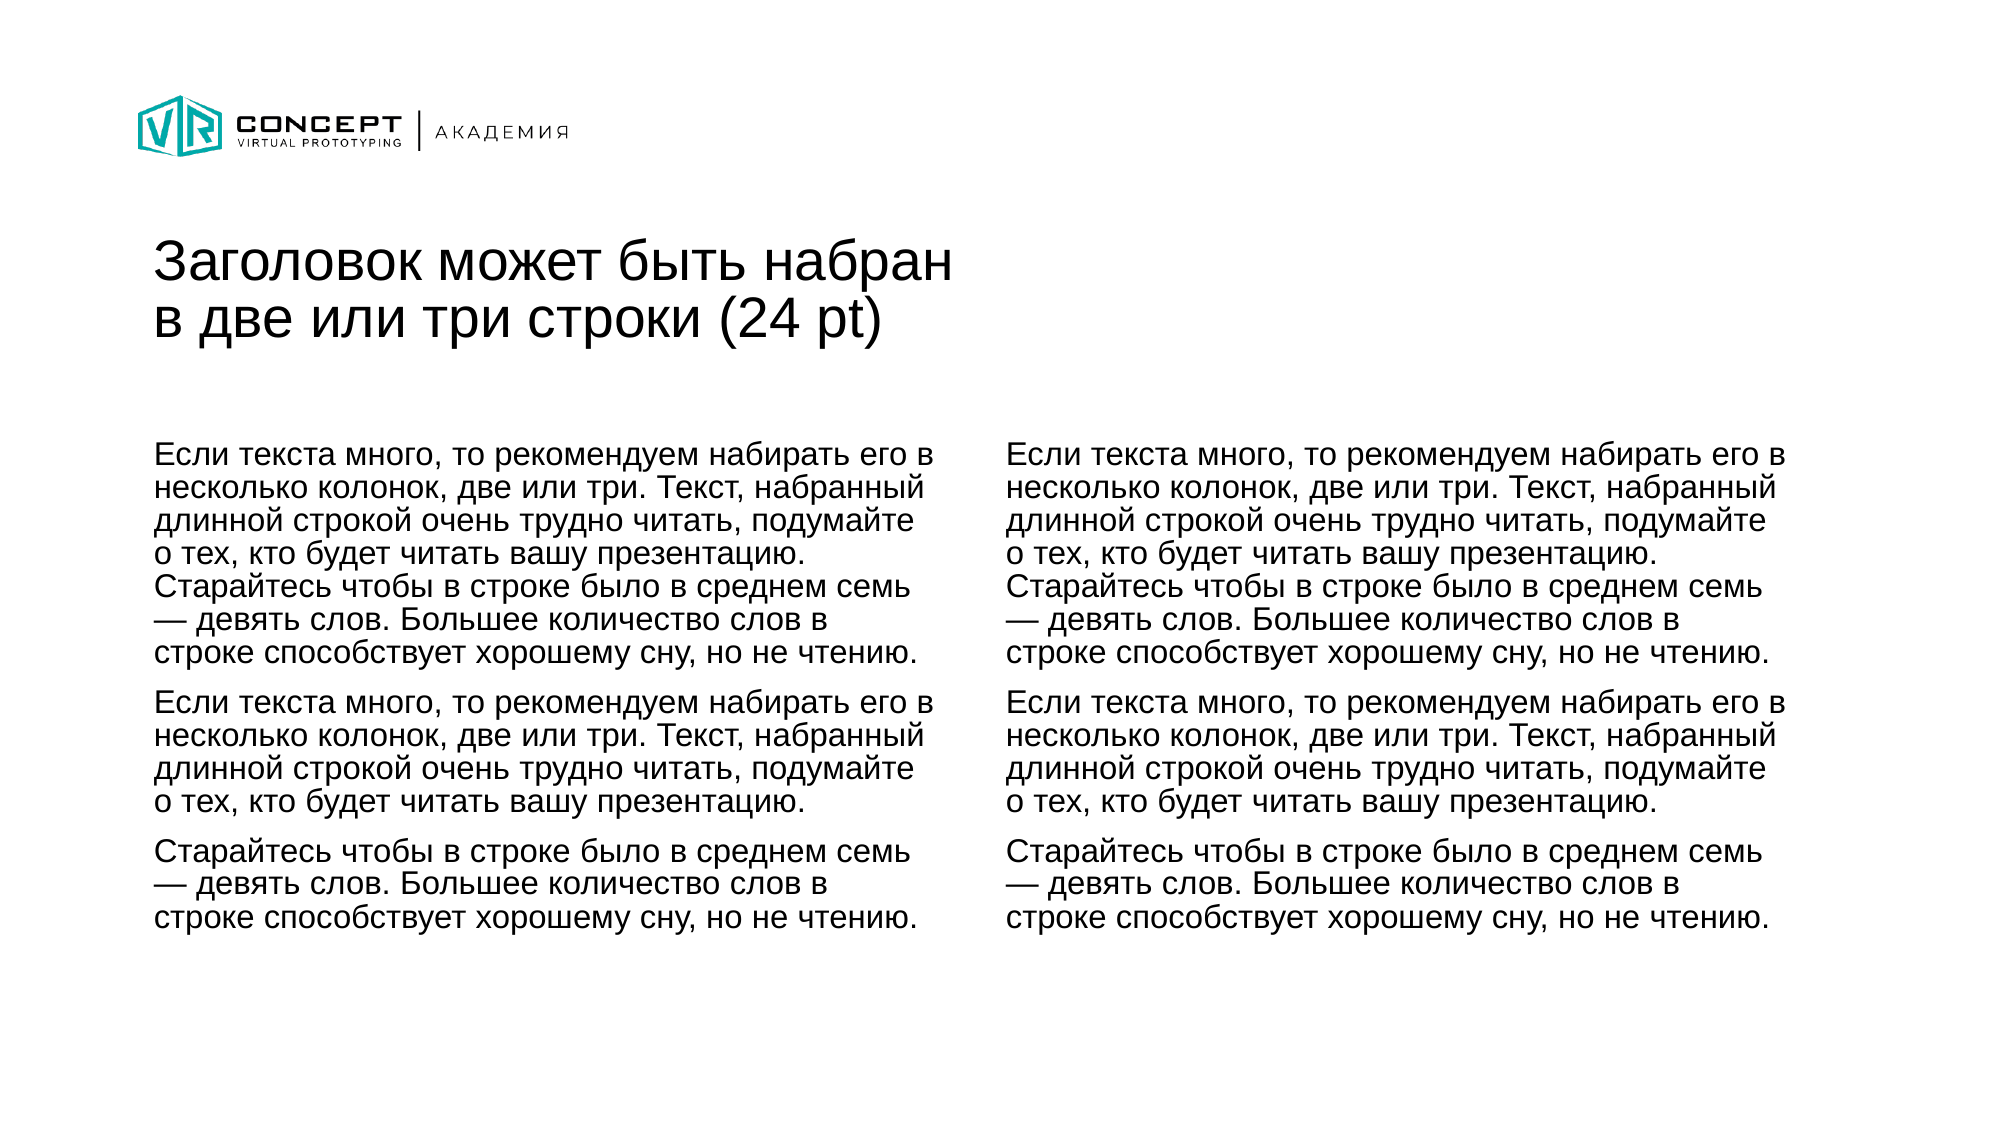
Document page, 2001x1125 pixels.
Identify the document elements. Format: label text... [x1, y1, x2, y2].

picture [138, 95, 569, 158]
text_box Если текста много, то рекомендуем набирать его в несколько колонок, две или три. Текст, набранный длинной строкой очень трудно читать, подумайте о тех, кто будет читать вашу презентацию. Старайтесь чтобы в строке было в среднем семь — девять слов. Большее количество слов в строке способствует хорошему сну, но не чтению. Если текста много, то рекомендуем набирать его в несколько колонок, две или три. Текст, набранный длинной строкой очень трудно читать, подумайте о тех, кто будет читать вашу презентацию. Старайтесь чтобы в строке было в среднем семь — девять слов. Большее количество слов в строке способствует хорошему сну, но не чтению. [991, 431, 1805, 971]
text_box Если текста много, то рекомендуем набирать его в несколько колонок, две или три. Текст, набранный длинной строкой очень трудно читать, подумайте о тех, кто будет читать вашу презентацию. Старайтесь чтобы в строке было в среднем семь — девять слов. Большее количество слов в строке способствует хорошему сну, но не чтению. Если текста много, то рекомендуем набирать его в несколько колонок, две или три. Текст, набранный длинной строкой очень трудно читать, подумайте о тех, кто будет читать вашу презентацию. Старайтесь чтобы в строке было в среднем семь — девять слов. Большее количество слов в строке способствует хорошему сну, но не чтению. [138, 431, 953, 971]
text_box Заголовок может быть набран в две или три строки (24 pt) [138, 227, 1787, 358]
